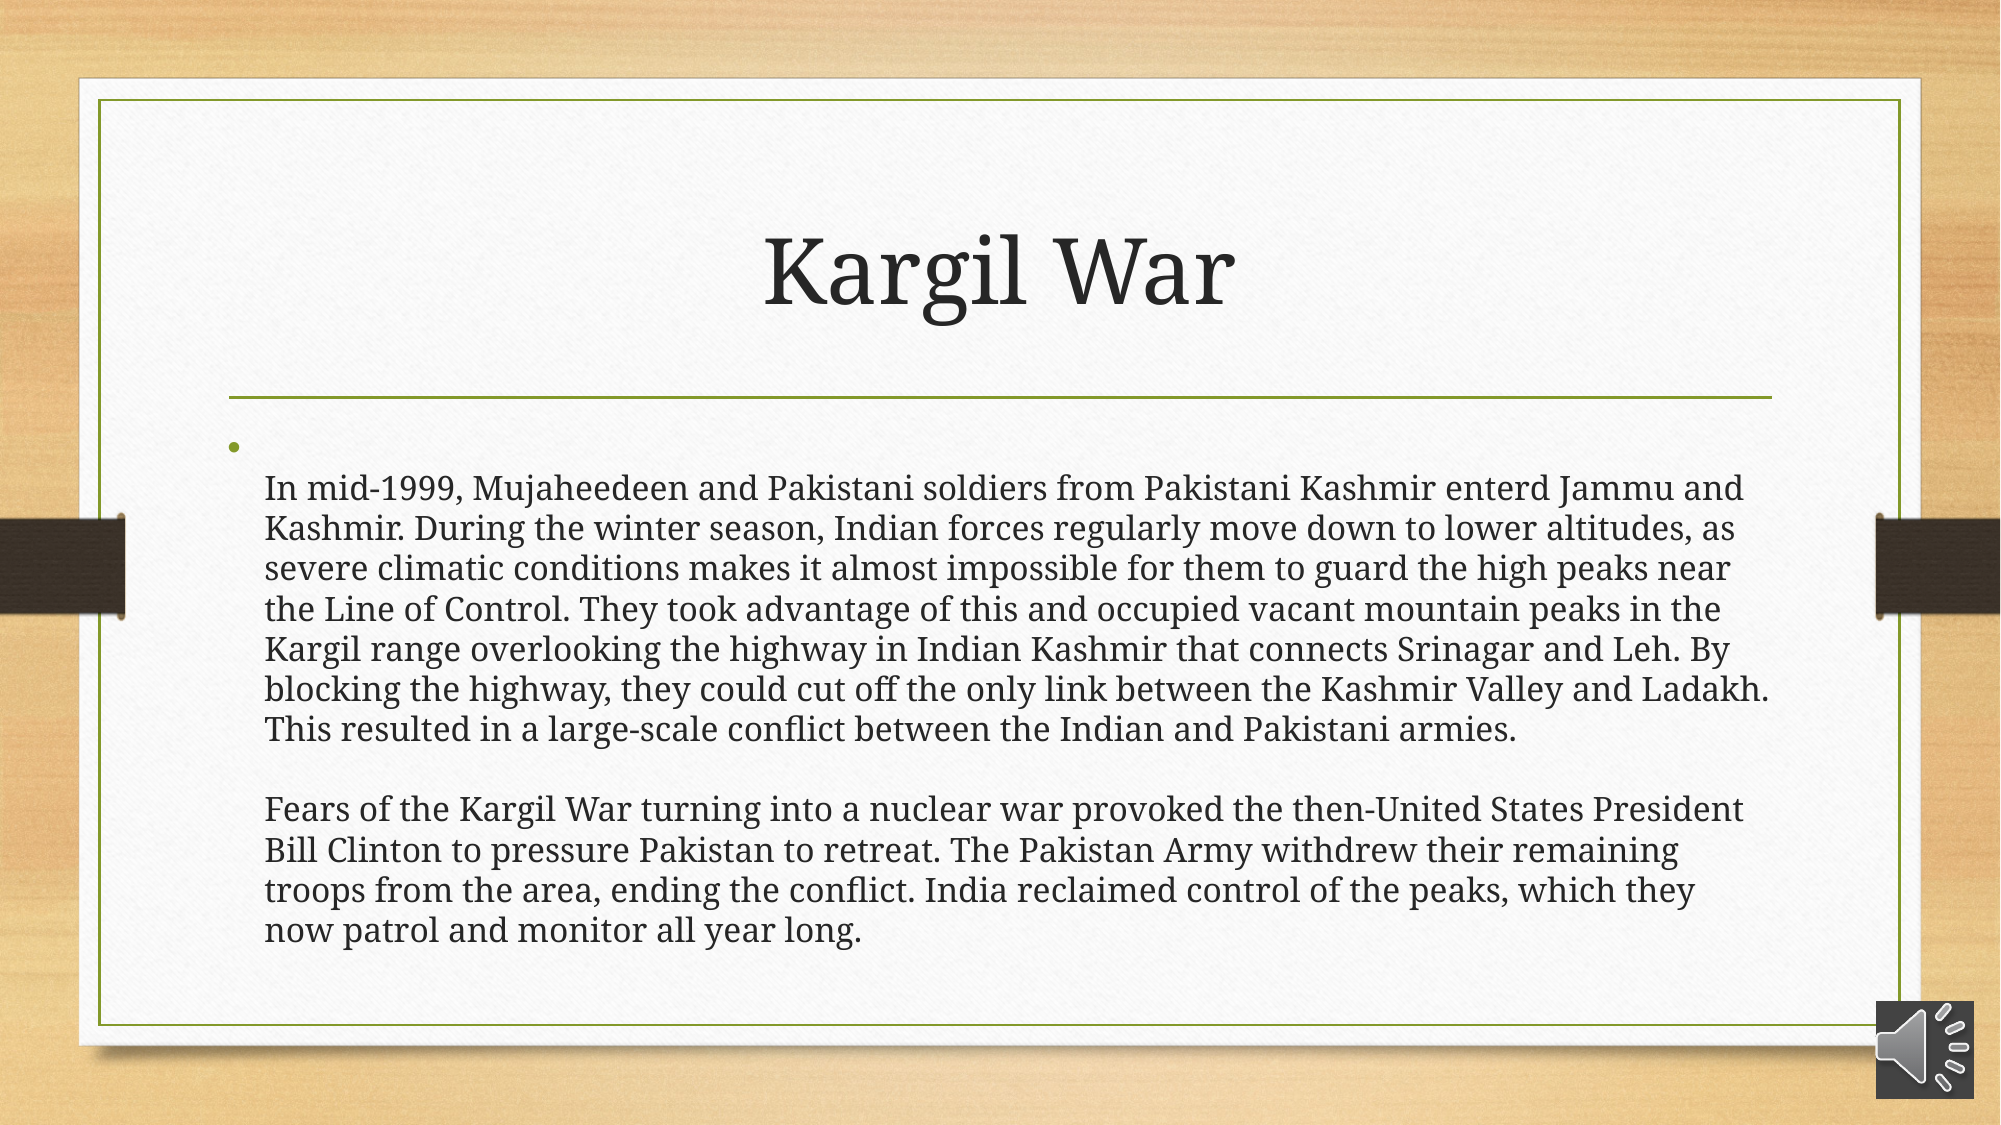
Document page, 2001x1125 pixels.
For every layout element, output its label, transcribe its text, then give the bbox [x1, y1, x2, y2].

list In mid-1999, Mujaheedeen and Pakistani soldiers from Pakistani Kashmir enterd Jammu and Kashmir. During the winter season, Indian forces regularly move down to lower altitudes, as severe climatic conditions makes it almost impossible for them to guard the high peaks near the Line of Control. They took advantage of this and occupied vacant mountain peaks in the Kargil range overlooking the highway in Indian Kashmir that connects Srinagar and Leh. By blocking the highway, they could cut off the only link between the Kashmir Valley and Ladakh. This resulted in a large-scale conflict between the Indian and Pakistani armies. Fears of the Kargil War turning into a nuclear war provoked the then-United States President Bill Clinton to pressure Pakistan to retreat. The Pakistan Army withdrew their remaining troops from the area, ending the conflict. India reclaimed control of the peaks, which they now patrol and monitor all year long. [212, 419, 1788, 964]
picture [0, 0, 2001, 1125]
title Kargil War [212, 161, 1788, 375]
